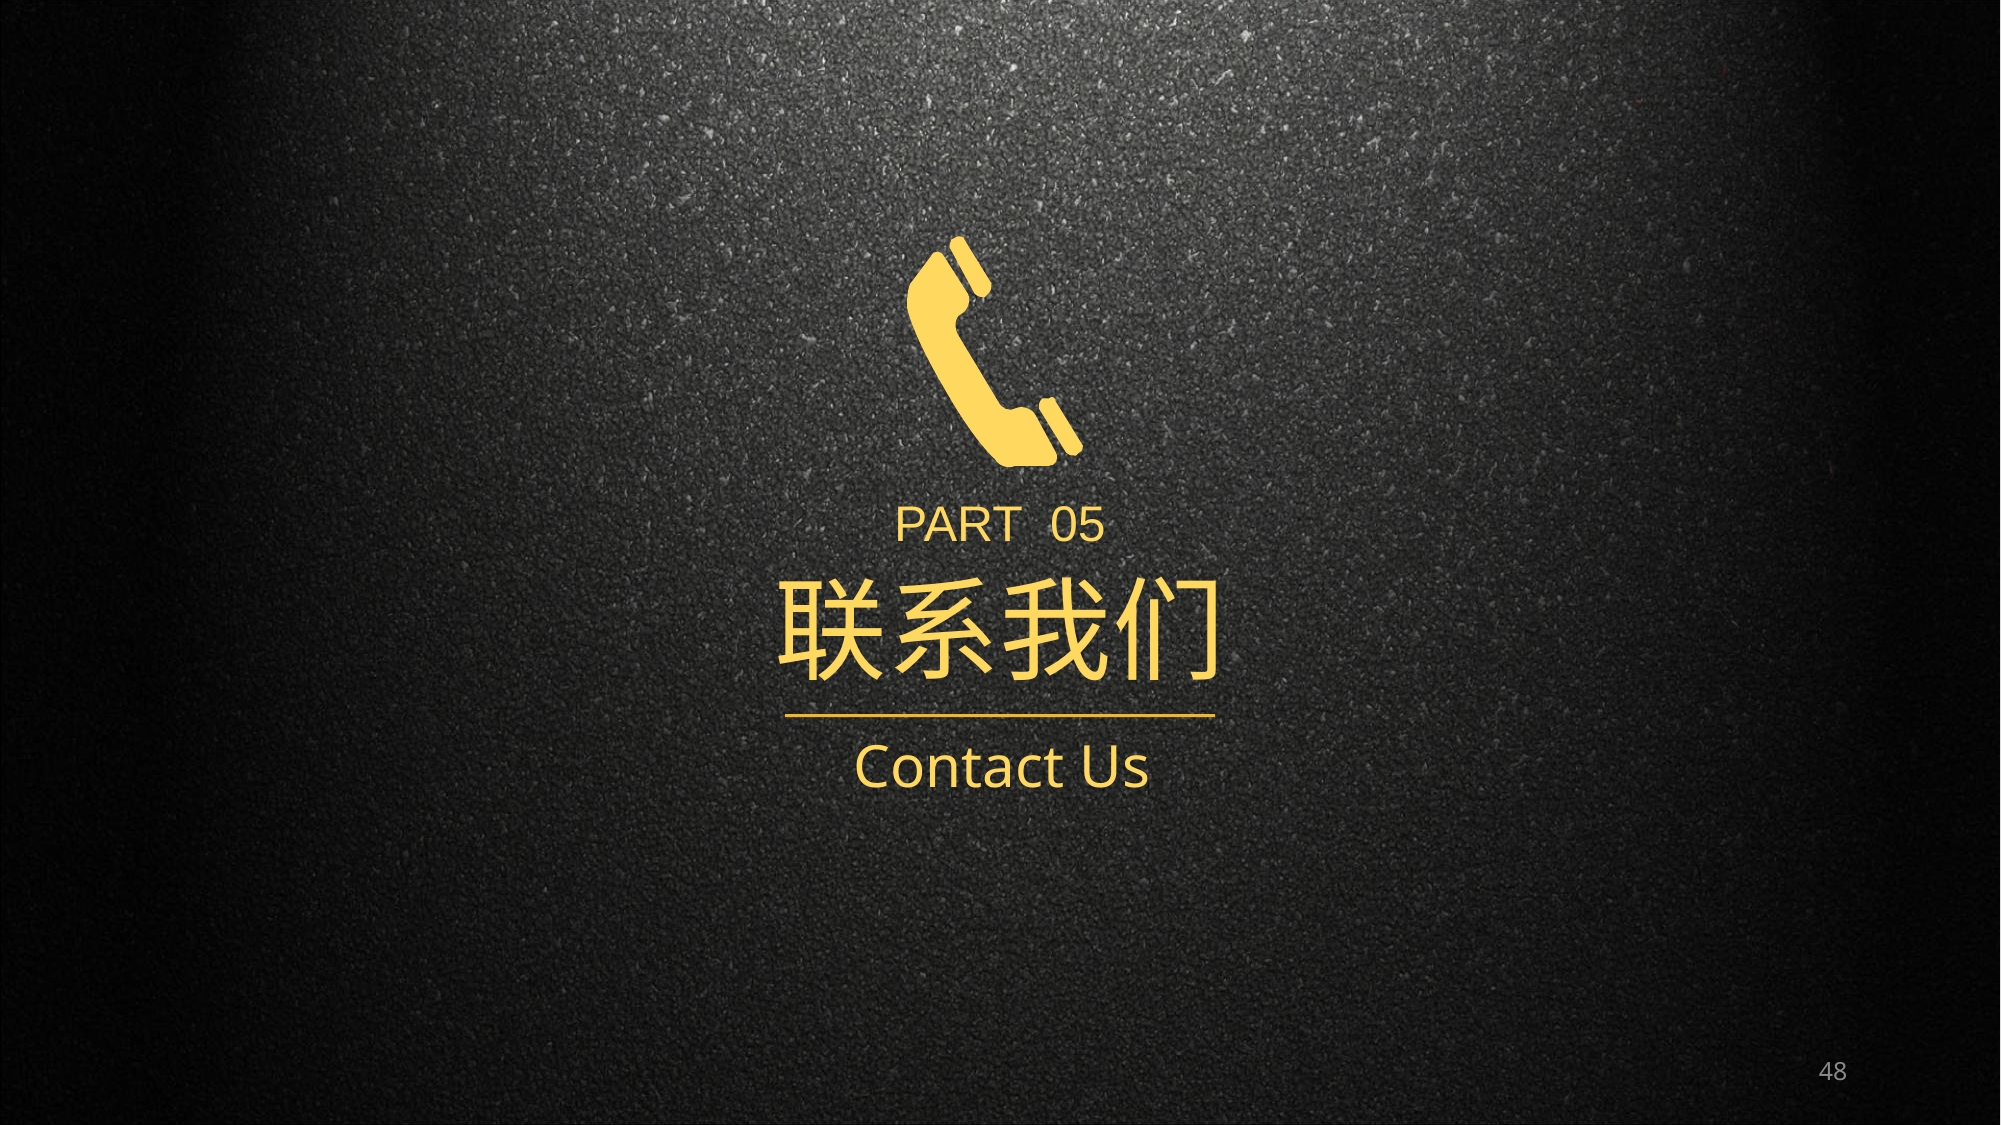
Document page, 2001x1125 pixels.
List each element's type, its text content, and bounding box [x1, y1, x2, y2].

text_box 联系我们 [687, 550, 1313, 701]
picture [0, 0, 2001, 1125]
text_box [1038, 396, 1083, 456]
text_box [907, 251, 1058, 468]
text_box Contact Us [724, 721, 1280, 807]
slide_number 48 [1412, 1042, 1863, 1103]
text_box PART 05 [755, 484, 1244, 550]
text_box [949, 236, 992, 298]
